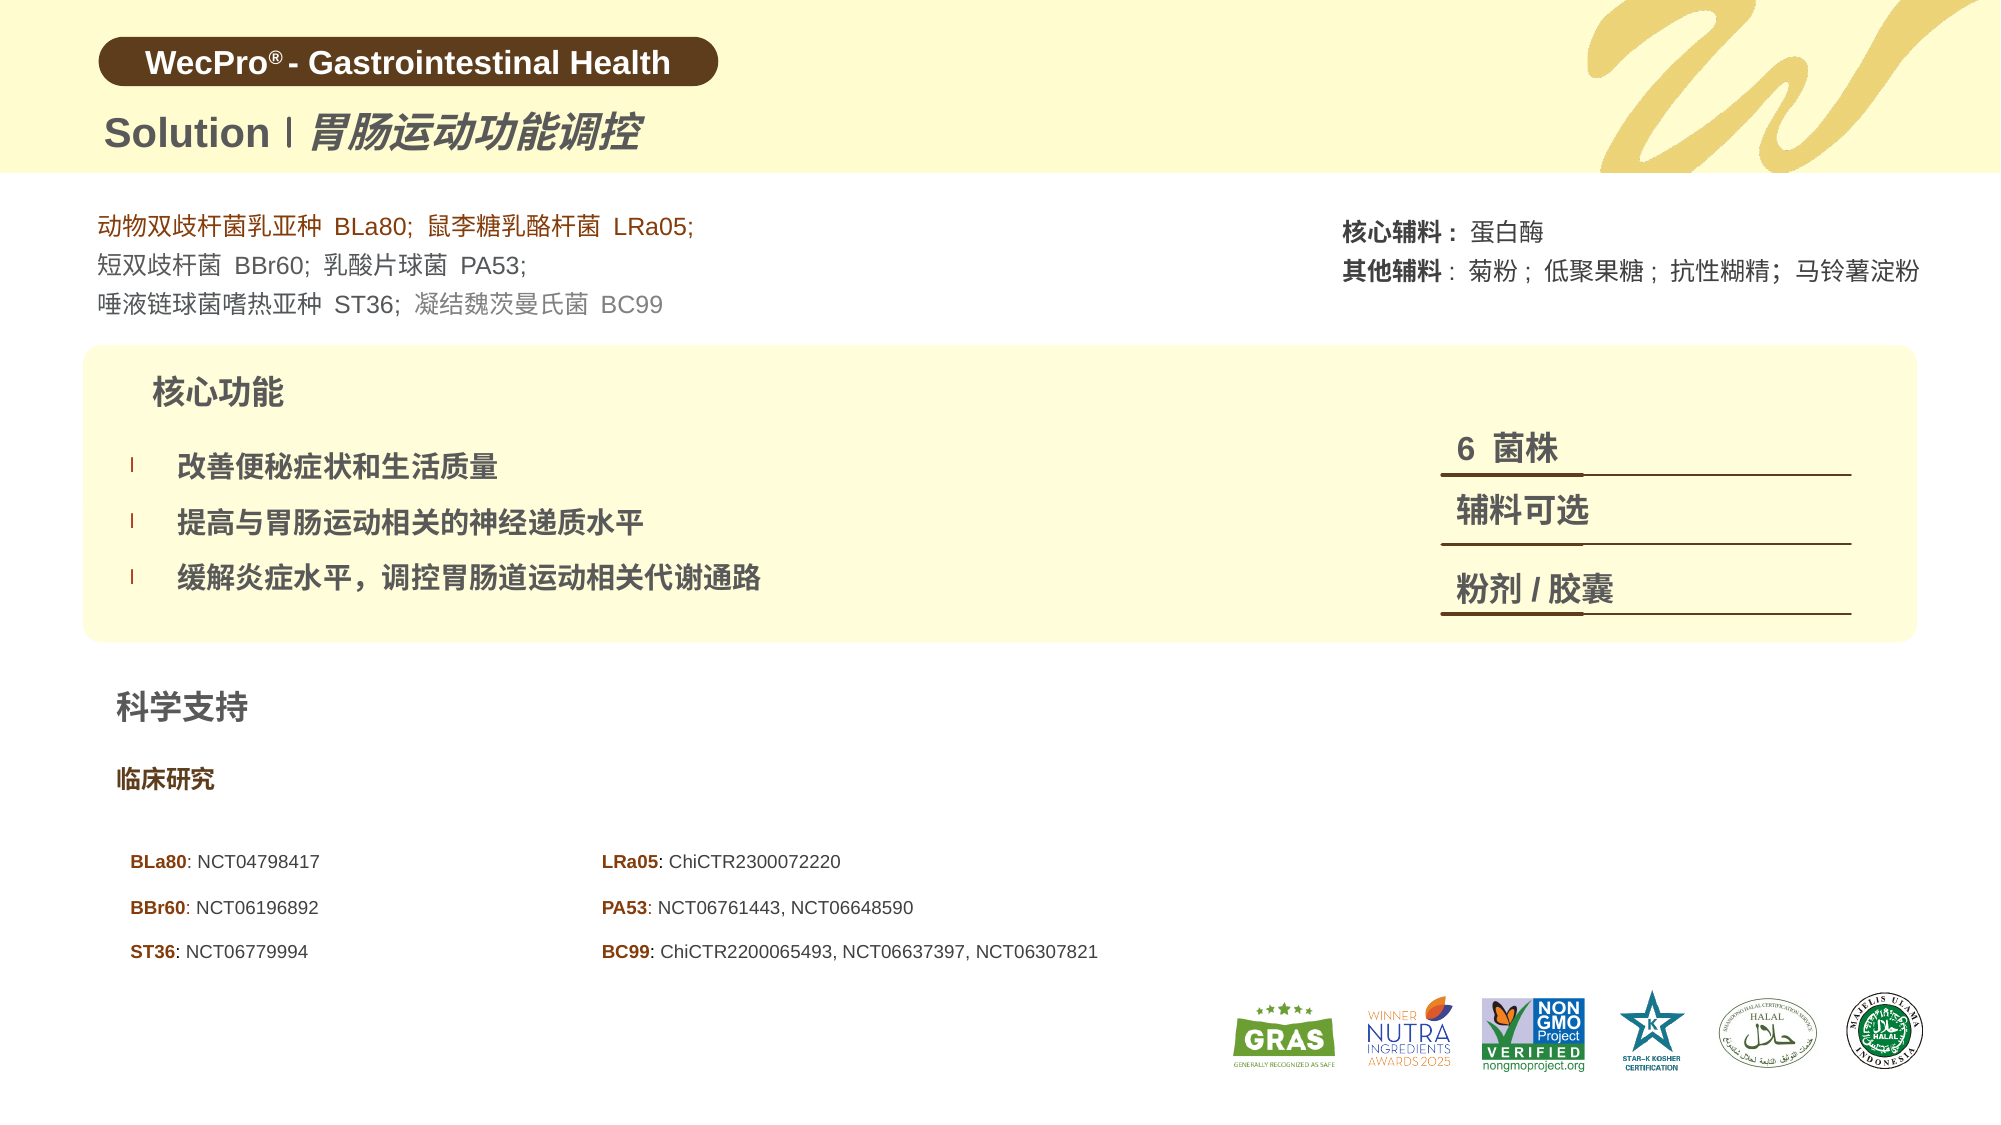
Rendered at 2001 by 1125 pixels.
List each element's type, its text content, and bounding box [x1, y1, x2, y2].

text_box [1442, 474, 1851, 614]
text_box 改善便秘症状和生活质量 提高与胃肠运动相关的神经递质水平 缓解炎症水平，调控胃肠道运动相关代谢通路 [115, 419, 1317, 707]
table_header BLa80: NCT04798417 [115, 844, 587, 890]
table_header LRa05: ChiCTR2300072220 [587, 844, 1233, 890]
picture [1587, 0, 1995, 173]
text_box 动物双歧杆菌乳亚种 BLa80; 鼠李糖乳酪杆菌 LRa05; 短双歧杆菌 BBr60; 乳酸片球菌 PA53; 唾液链球菌嗜热亚种 ST36; 凝结魏茨曼氏菌 BC99 [83, 164, 1297, 352]
text_box 核心功能 [137, 364, 389, 419]
picture [1592, 975, 1709, 1092]
table_cell ST36: NCT06779994 [115, 934, 587, 995]
text_box 6 菌株 [1442, 419, 1638, 474]
text_box [81, 344, 1919, 644]
text_box 科学支持 [101, 678, 425, 734]
picture [1368, 996, 1453, 1066]
picture [1713, 978, 1822, 1088]
picture [1839, 987, 1928, 1073]
table_cell PA53: NCT06761443, NCT06648590 [587, 890, 1233, 934]
table_cell BBr60: NCT06196892 [115, 890, 587, 934]
text_box 临床研究 [101, 756, 775, 801]
picture [1233, 1002, 1335, 1067]
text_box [89, 98, 1152, 164]
text_box 核心辅料: 蛋白酶 其他辅料: 菊粉; 低聚果糖; 抗性糊精；马铃薯淀粉 [1328, 200, 2000, 435]
table_cell BC99: ChiCTR2200065493, NCT06637397, NCT06307821 [587, 934, 1233, 995]
picture [1480, 996, 1588, 1074]
text_box 粉剂/胶囊 [1442, 561, 1889, 616]
